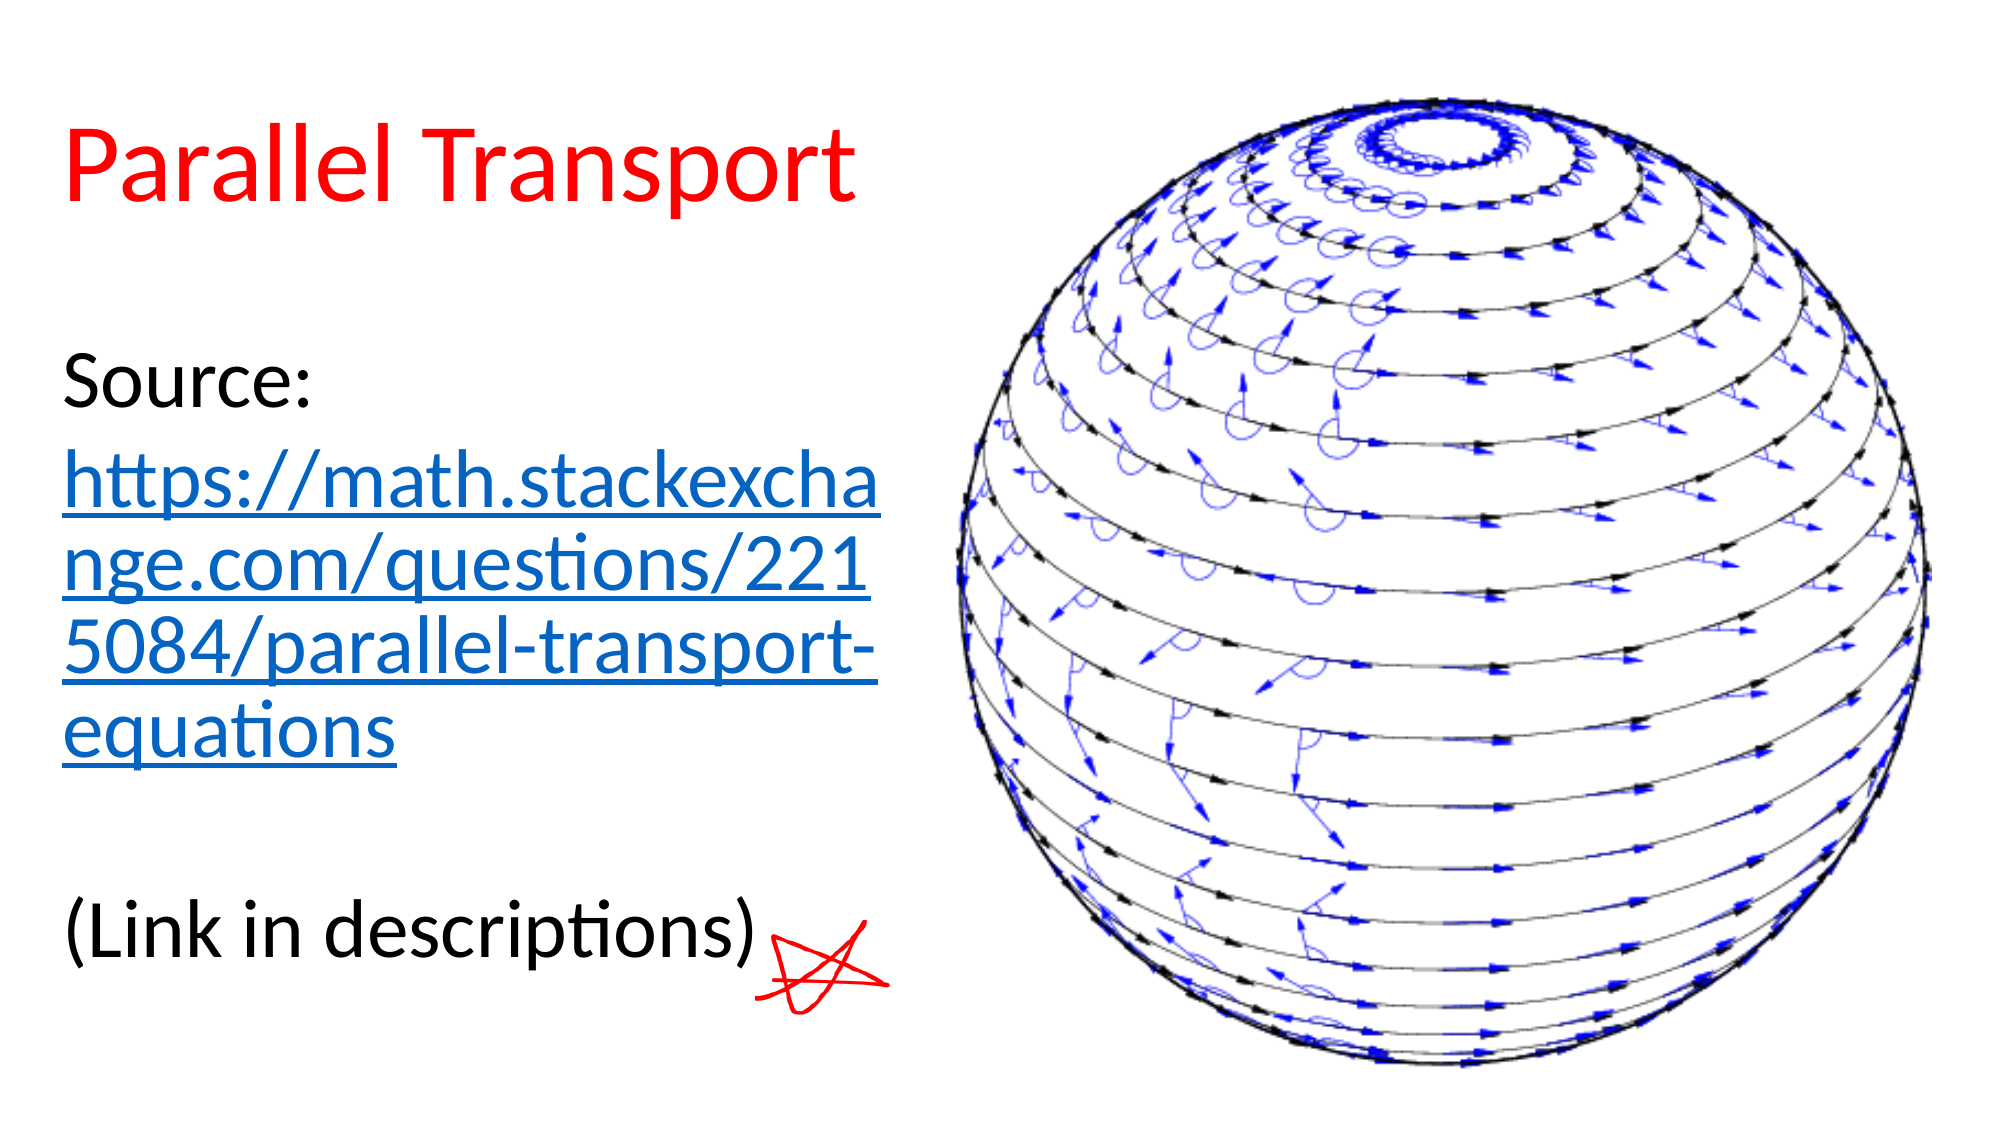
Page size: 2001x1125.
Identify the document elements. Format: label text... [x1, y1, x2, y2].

picture [755, 920, 899, 1024]
picture [955, 96, 1932, 1071]
text_box Parallel Transport Source: https://math.stackexchange.com/questions/2215084/parallel-transport-equations (Link in descriptions) [47, 81, 922, 732]
